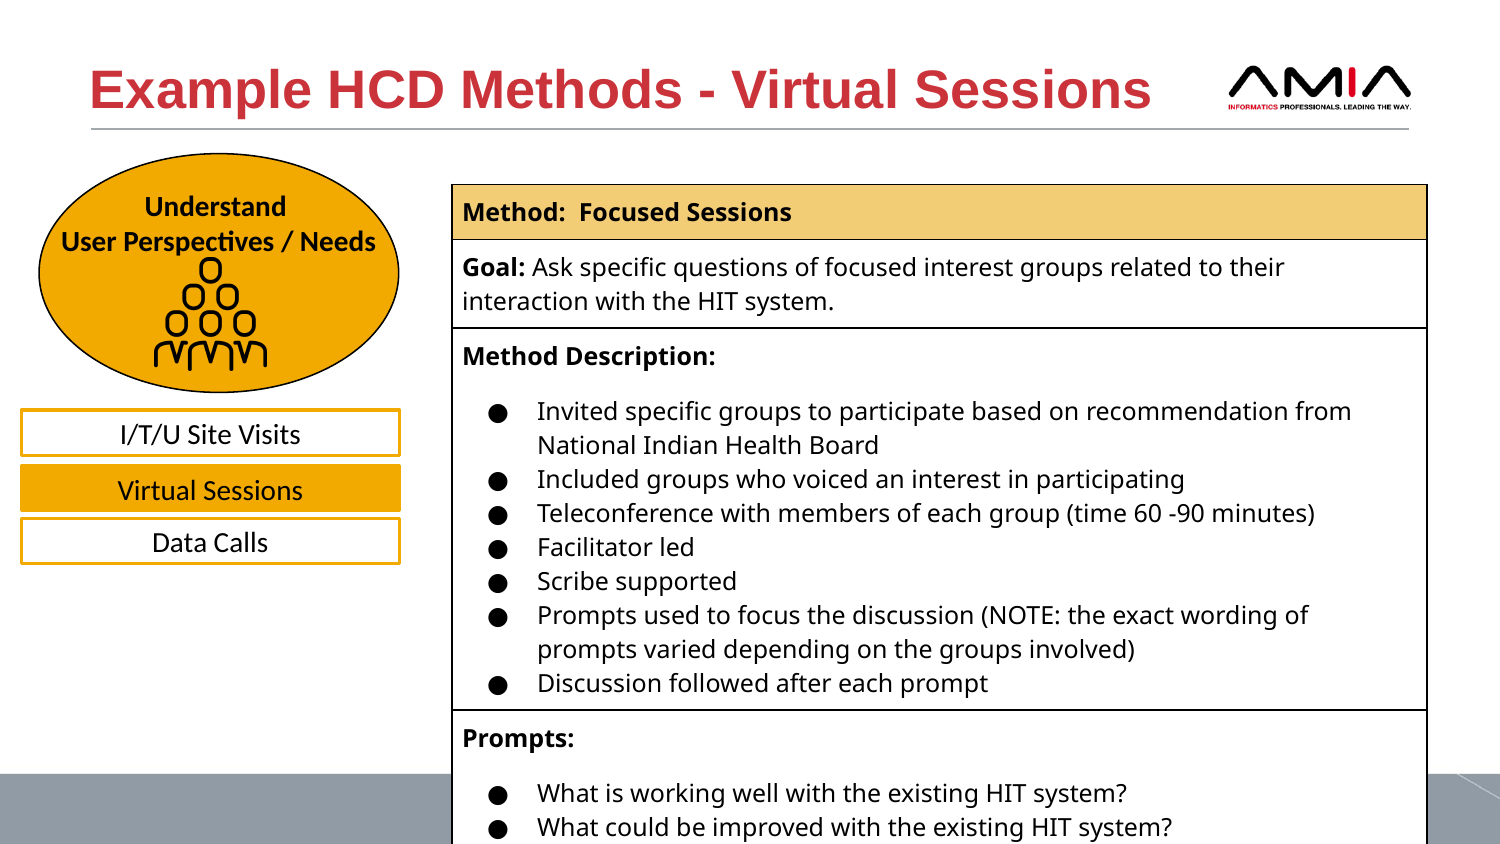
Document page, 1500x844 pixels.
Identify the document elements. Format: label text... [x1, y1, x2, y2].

text_box Data Calls [21, 518, 400, 564]
text_box [104, 153, 334, 181]
table_cell Method Description: Invited specific groups to participate based on recommendation from National Indian Health Board Included groups who voiced an interest in participating Teleconference with members of each group (time 60 -90 minutes) Facilitator led Scribe supported Prompts used to focus the discussion (NOTE: the exact wording of prompts varied depending on the groups involved) Discussion followed after each prompt [453, 329, 1426, 709]
picture [0, 0, 1500, 844]
text_box [39, 261, 399, 393]
table_cell Goal: Ask specific questions of focused interest groups related to their interaction with the HIT system. [453, 240, 1426, 327]
table_header Method: Focused Sessions [453, 185, 1426, 239]
text_box Understand User Perspectives / Needs [39, 181, 399, 261]
text_box I/T/U Site Visits [21, 410, 400, 456]
table_cell Prompts: What is working well with the existing HIT system? What could be improved with the existing HIT system? What is their dream for HIT at their site? [453, 711, 1426, 844]
title Example HCD Methods - Virtual Sessions [89, 63, 1203, 119]
text_box Virtual Sessions [21, 465, 400, 511]
